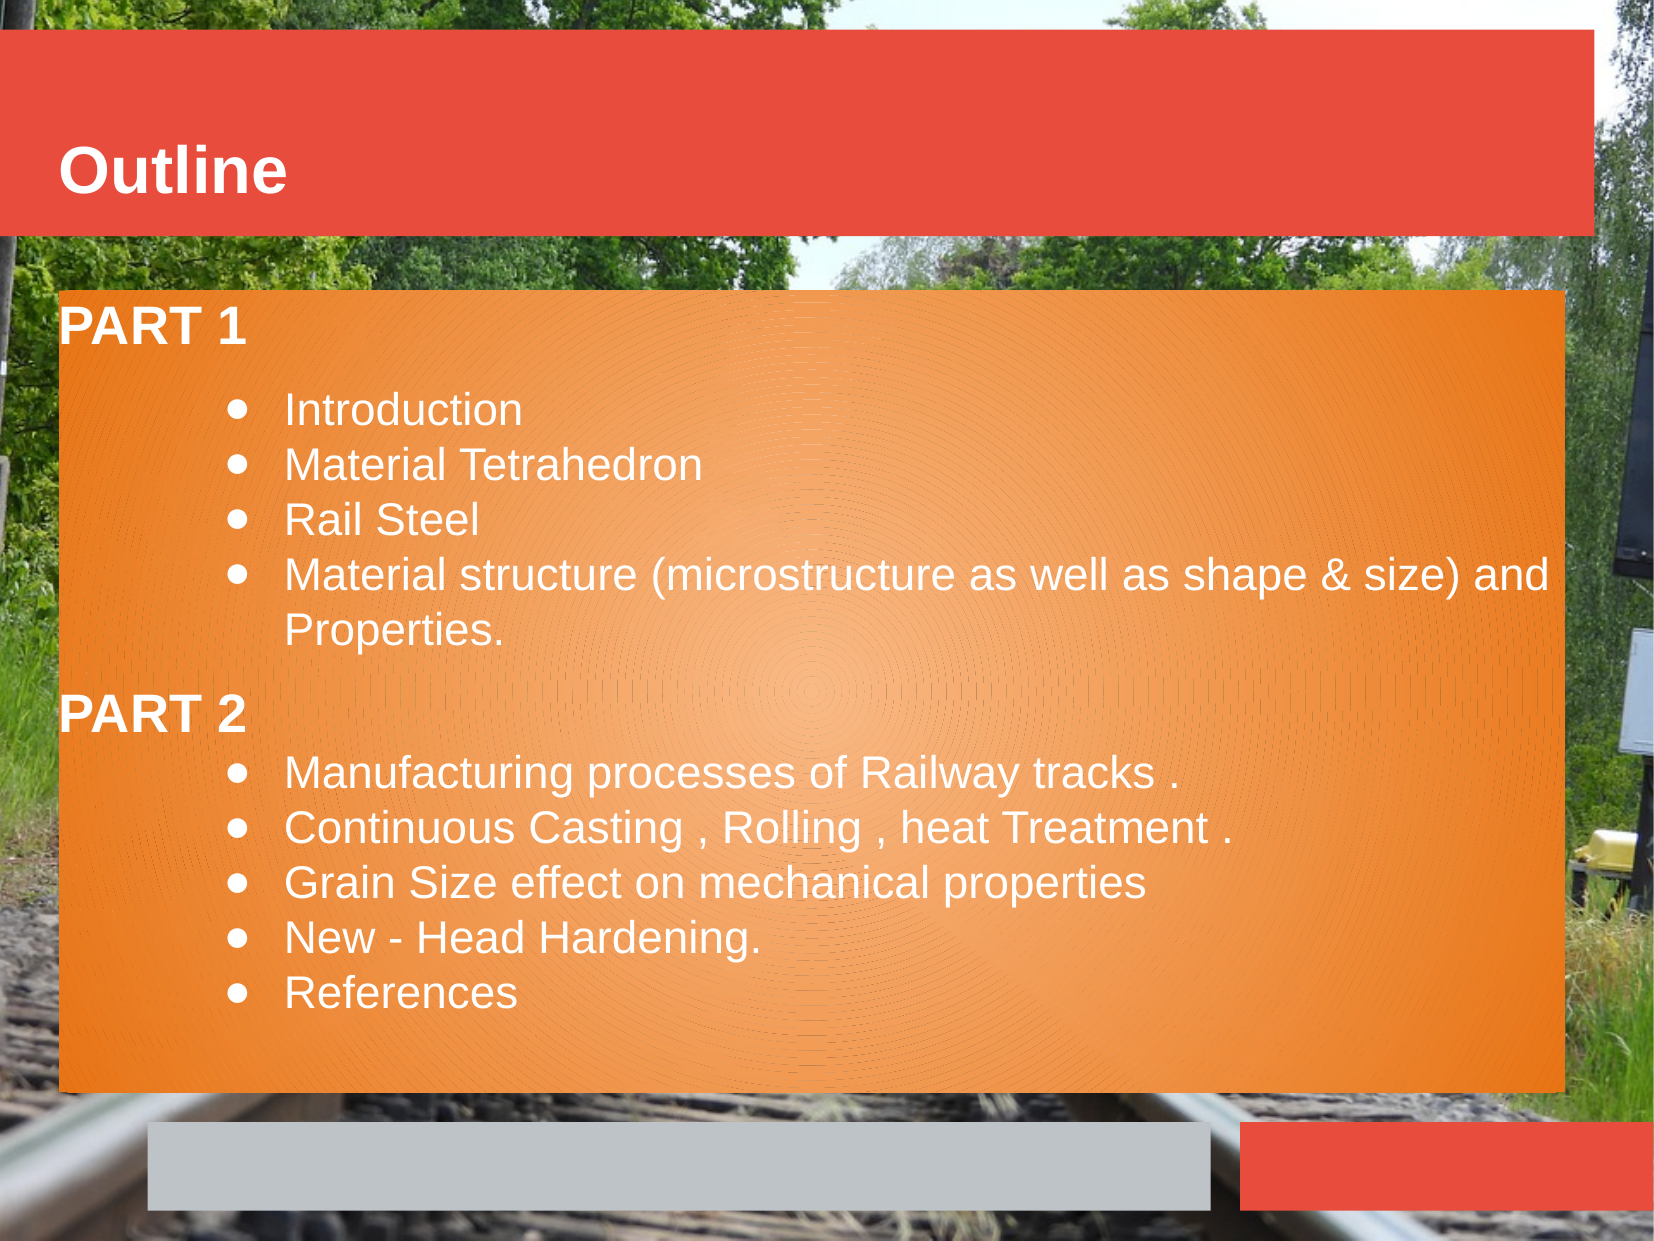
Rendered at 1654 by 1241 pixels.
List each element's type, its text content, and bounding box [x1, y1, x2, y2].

text_box PART 1 Introduction Material Tetrahedron Rail Steel Material structure (microstructure as well as shape & size) and Properties. PART 2 Manufacturing processes of Railway tracks . Continuous Casting , Rolling , heat Treatment . Grain Size effect on mechanical properties New - Head Hardening. References [59, 290, 1565, 1093]
picture [0, 0, 1654, 1241]
text_box Outline [59, 59, 1595, 207]
